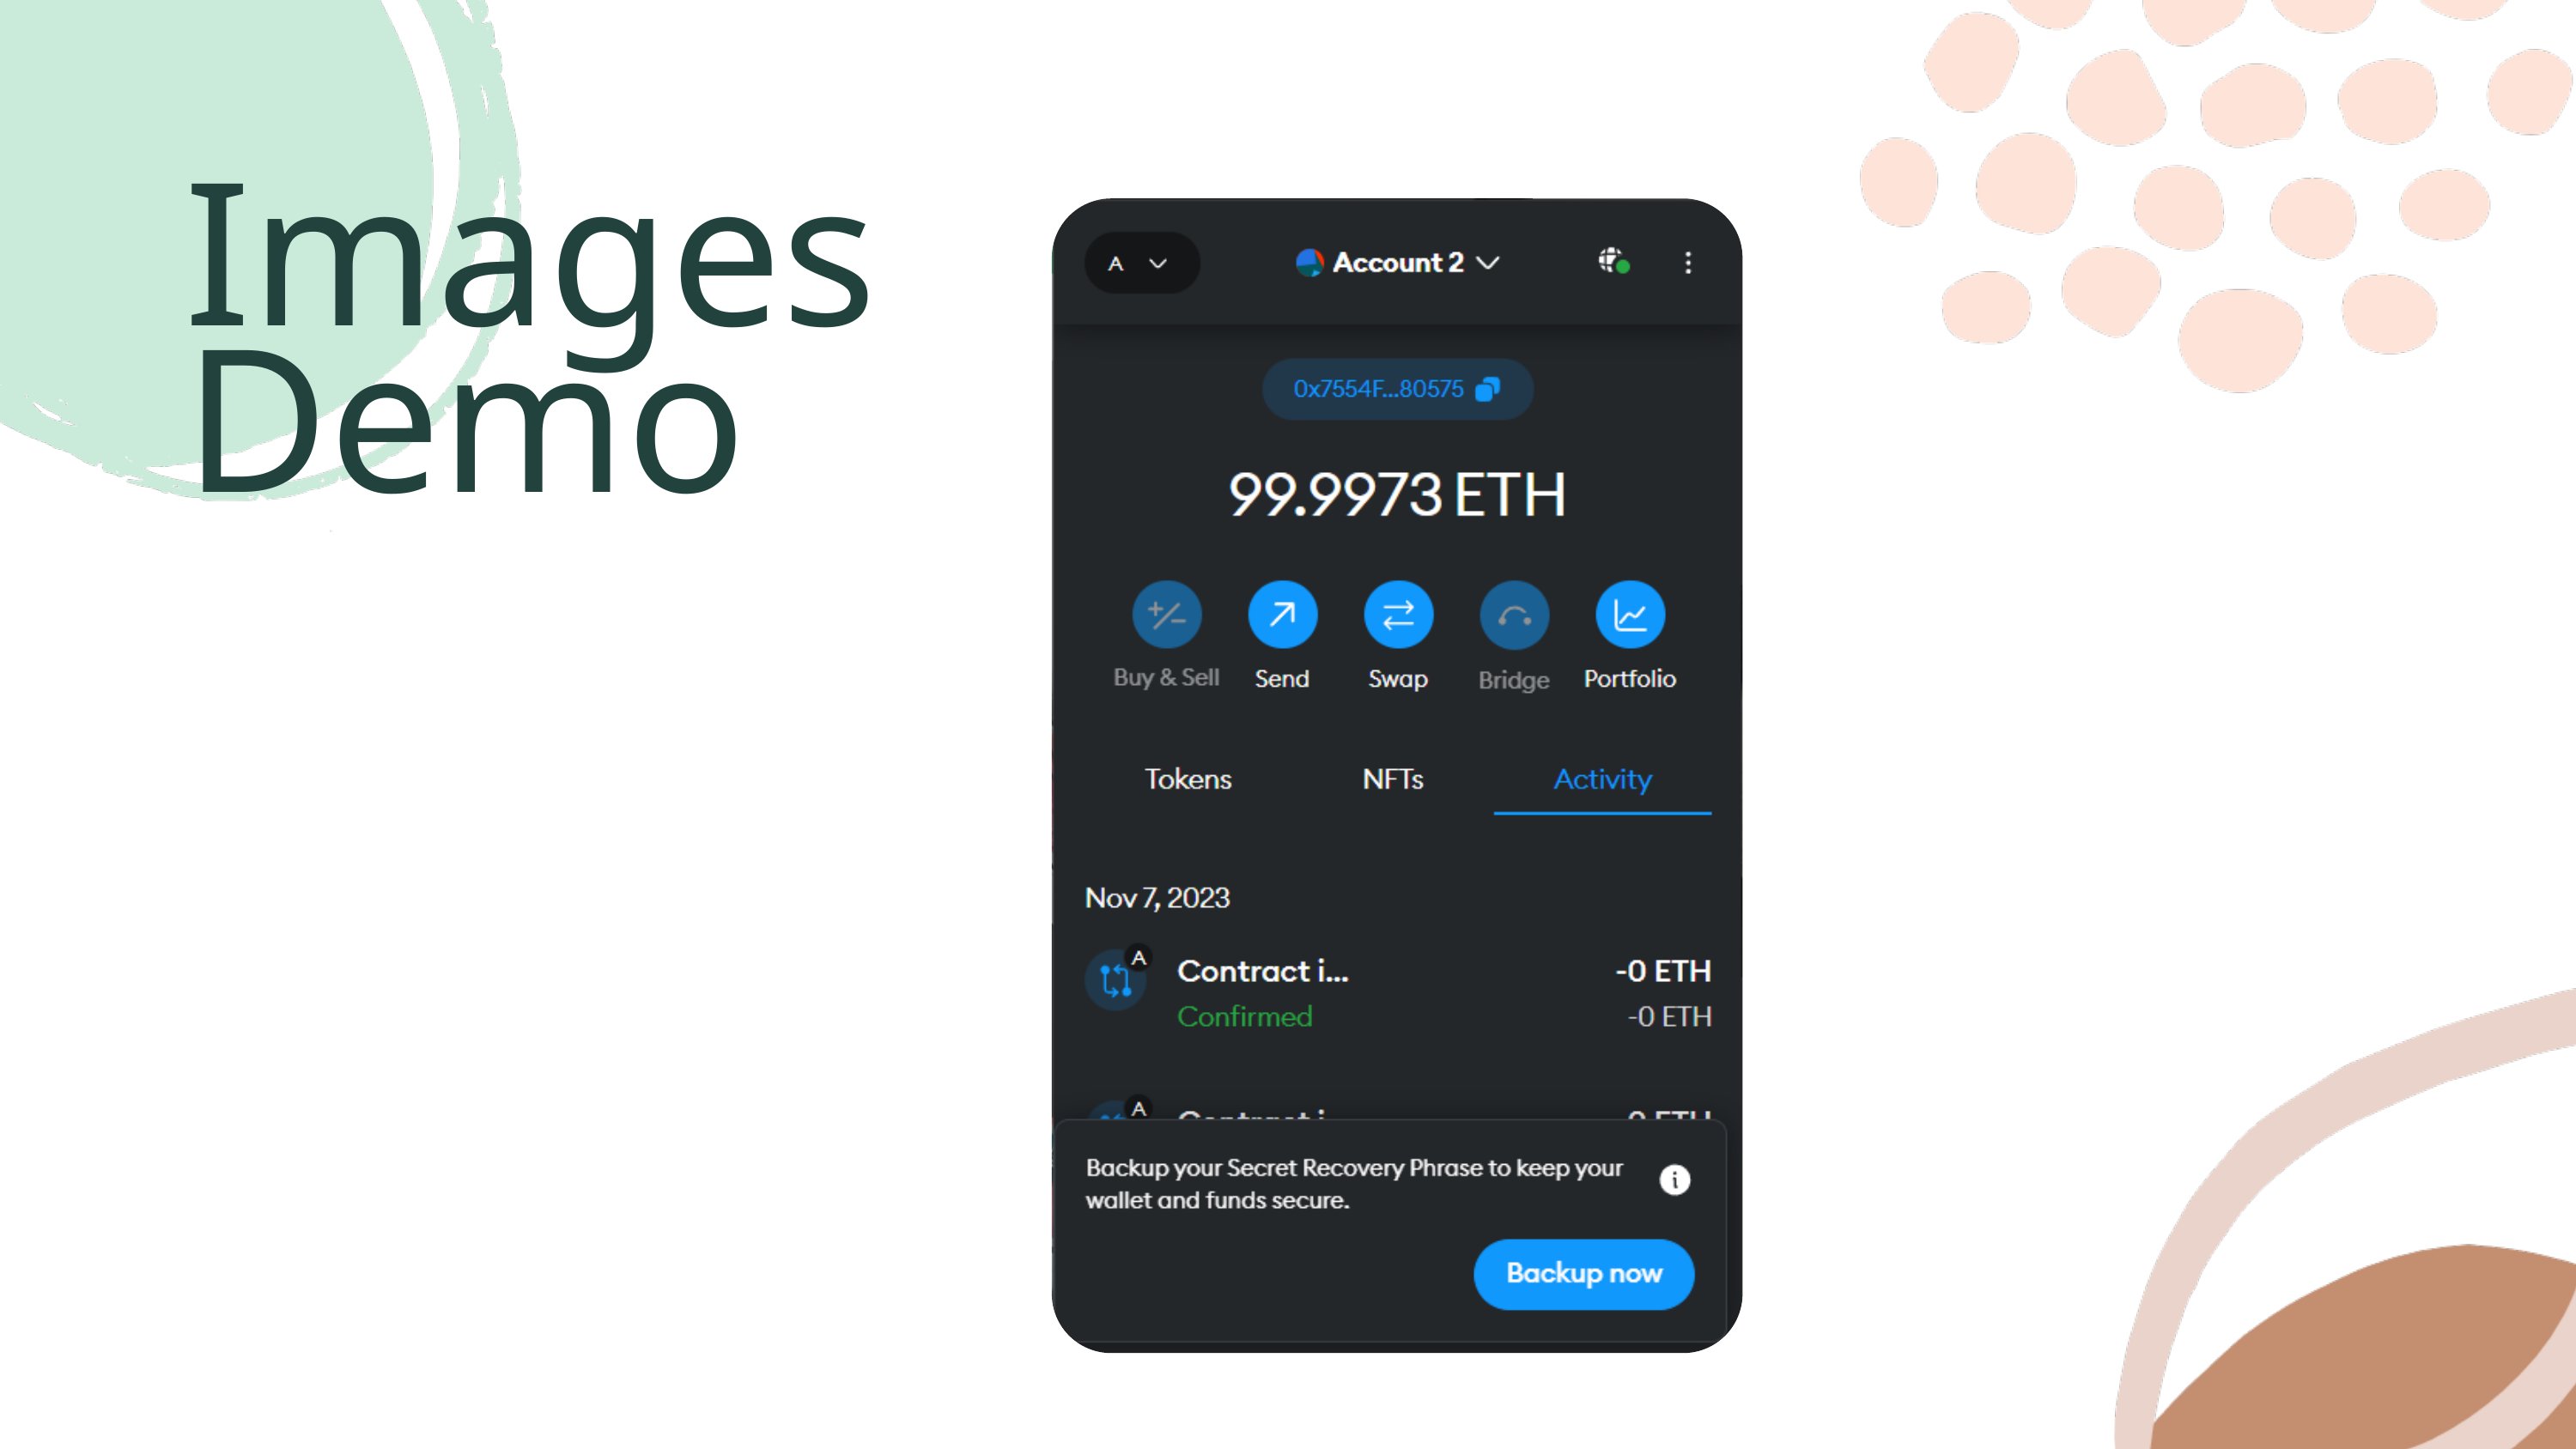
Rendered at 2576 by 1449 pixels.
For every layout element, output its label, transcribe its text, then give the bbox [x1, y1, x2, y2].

picture [1051, 197, 1743, 1354]
text_box [2114, 980, 2576, 1449]
text_box Images Demo [184, 198, 1049, 699]
text_box [0, 0, 523, 532]
text_box [1859, 0, 2576, 404]
